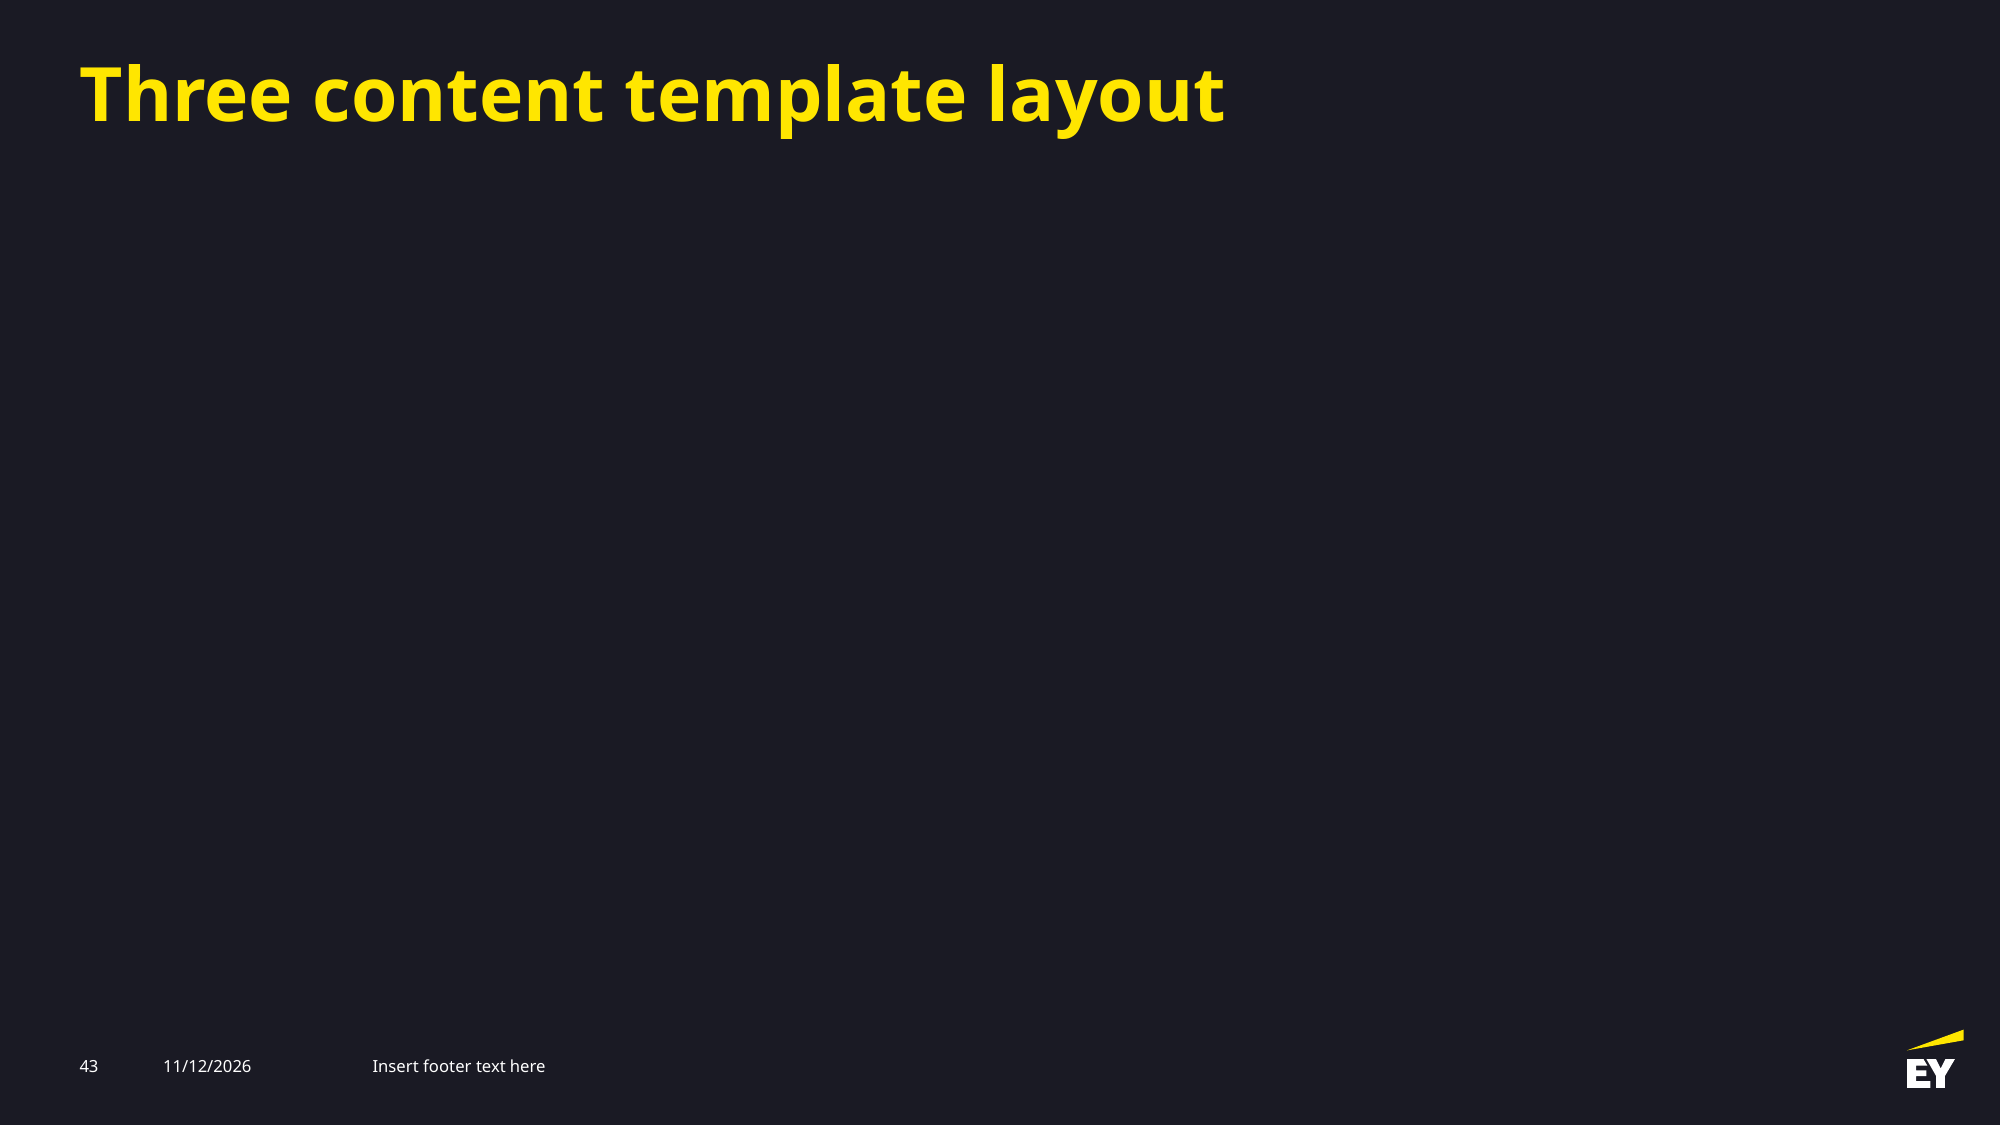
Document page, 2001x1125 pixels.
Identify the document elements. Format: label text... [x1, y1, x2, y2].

footer Insert footer text here [372, 1055, 1000, 1077]
slide_number 43 [79, 1055, 163, 1077]
title Three content template layout [79, 60, 1921, 138]
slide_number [163, 1055, 372, 1077]
